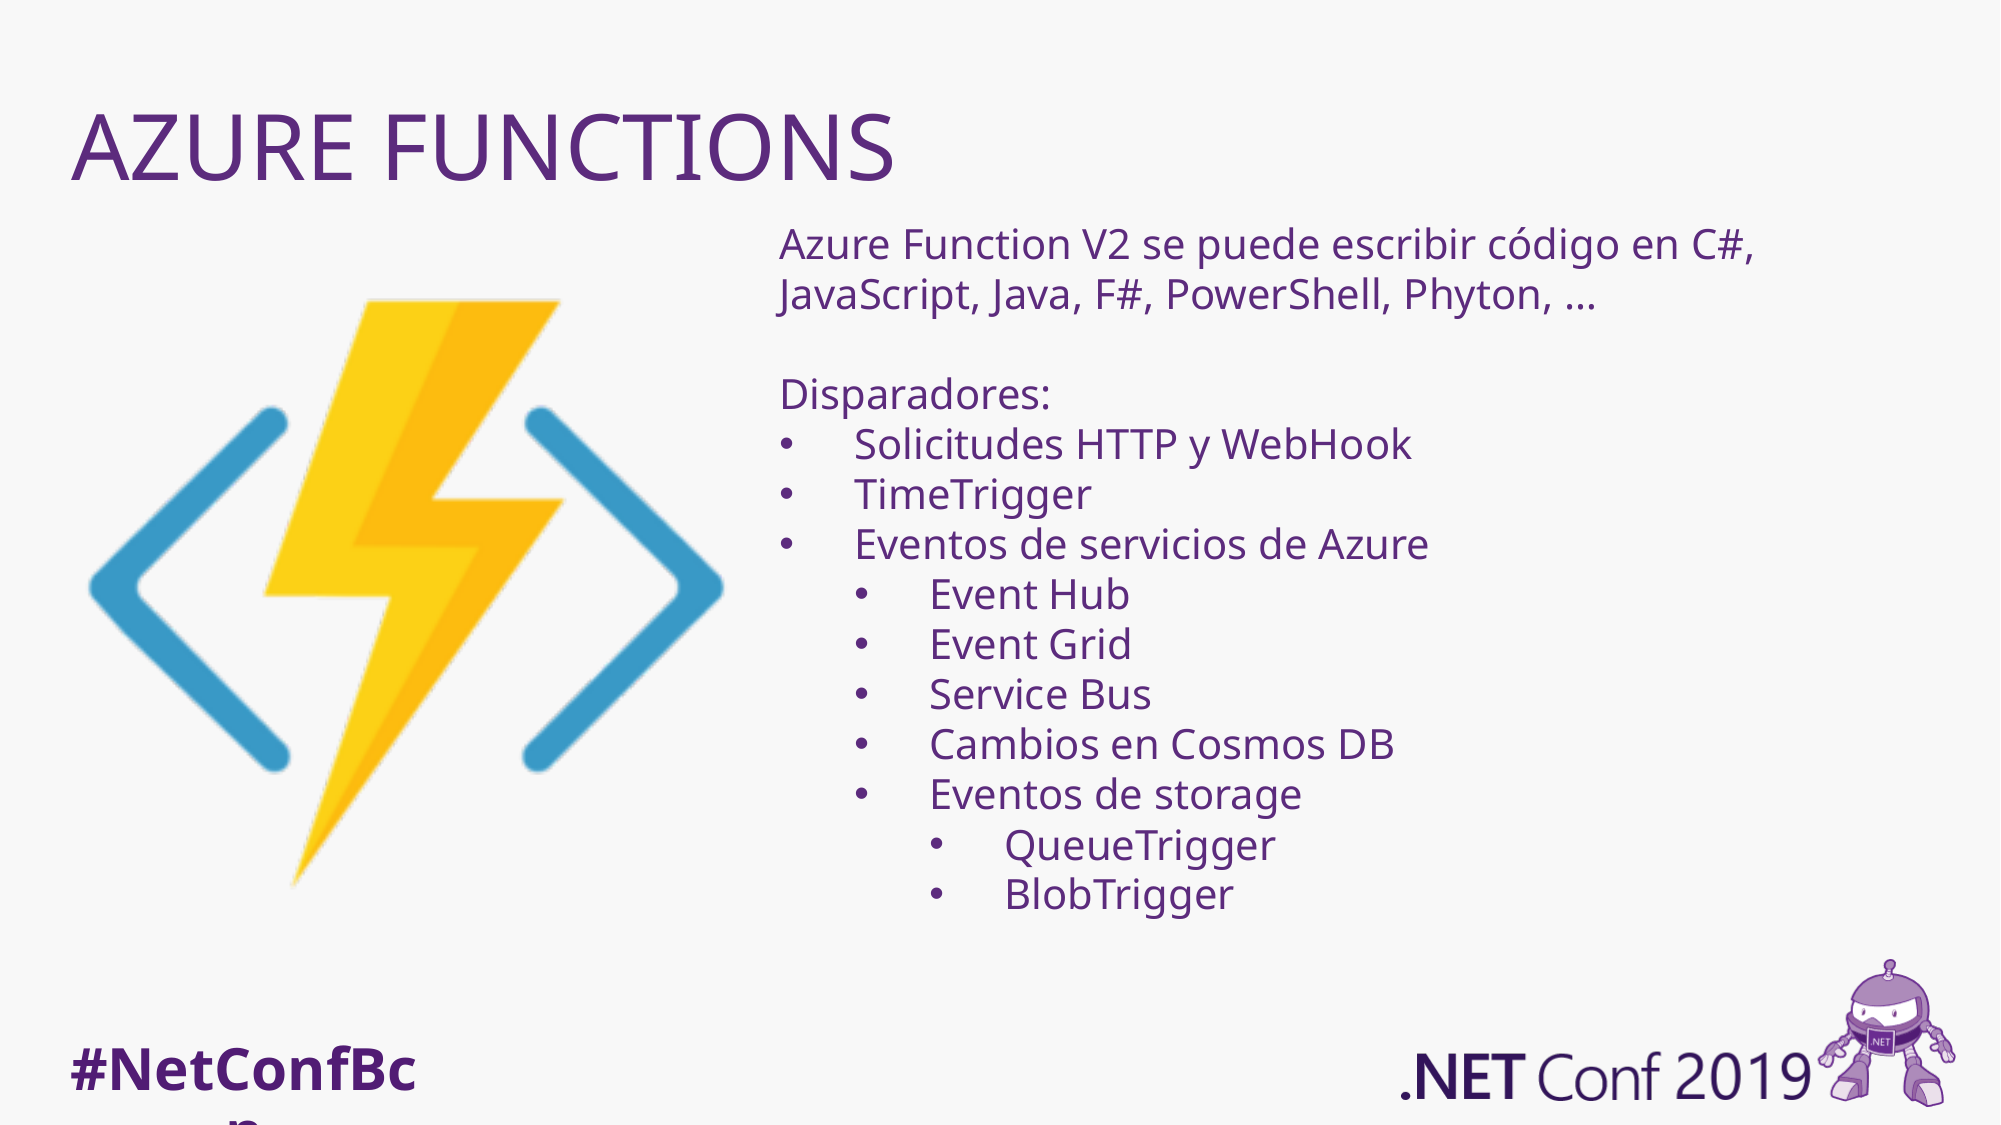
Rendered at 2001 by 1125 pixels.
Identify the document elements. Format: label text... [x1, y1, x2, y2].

text_box Azure functions [56, 90, 1824, 211]
picture [0, 229, 1290, 966]
text_box Azure Function V2 se puede escribir código en C#, JavaScript, Java, F#, PowerShell, Phyton, … Disparadores: Solicitudes HTTP y WebHook TimeTrigger Eventos de servicios de Azure Event Hub Event Grid Service Bus Cambios en Cosmos DB Eventos de storage QueueTrigger BlobTrigger [764, 210, 1944, 926]
picture [1401, 959, 1956, 1107]
